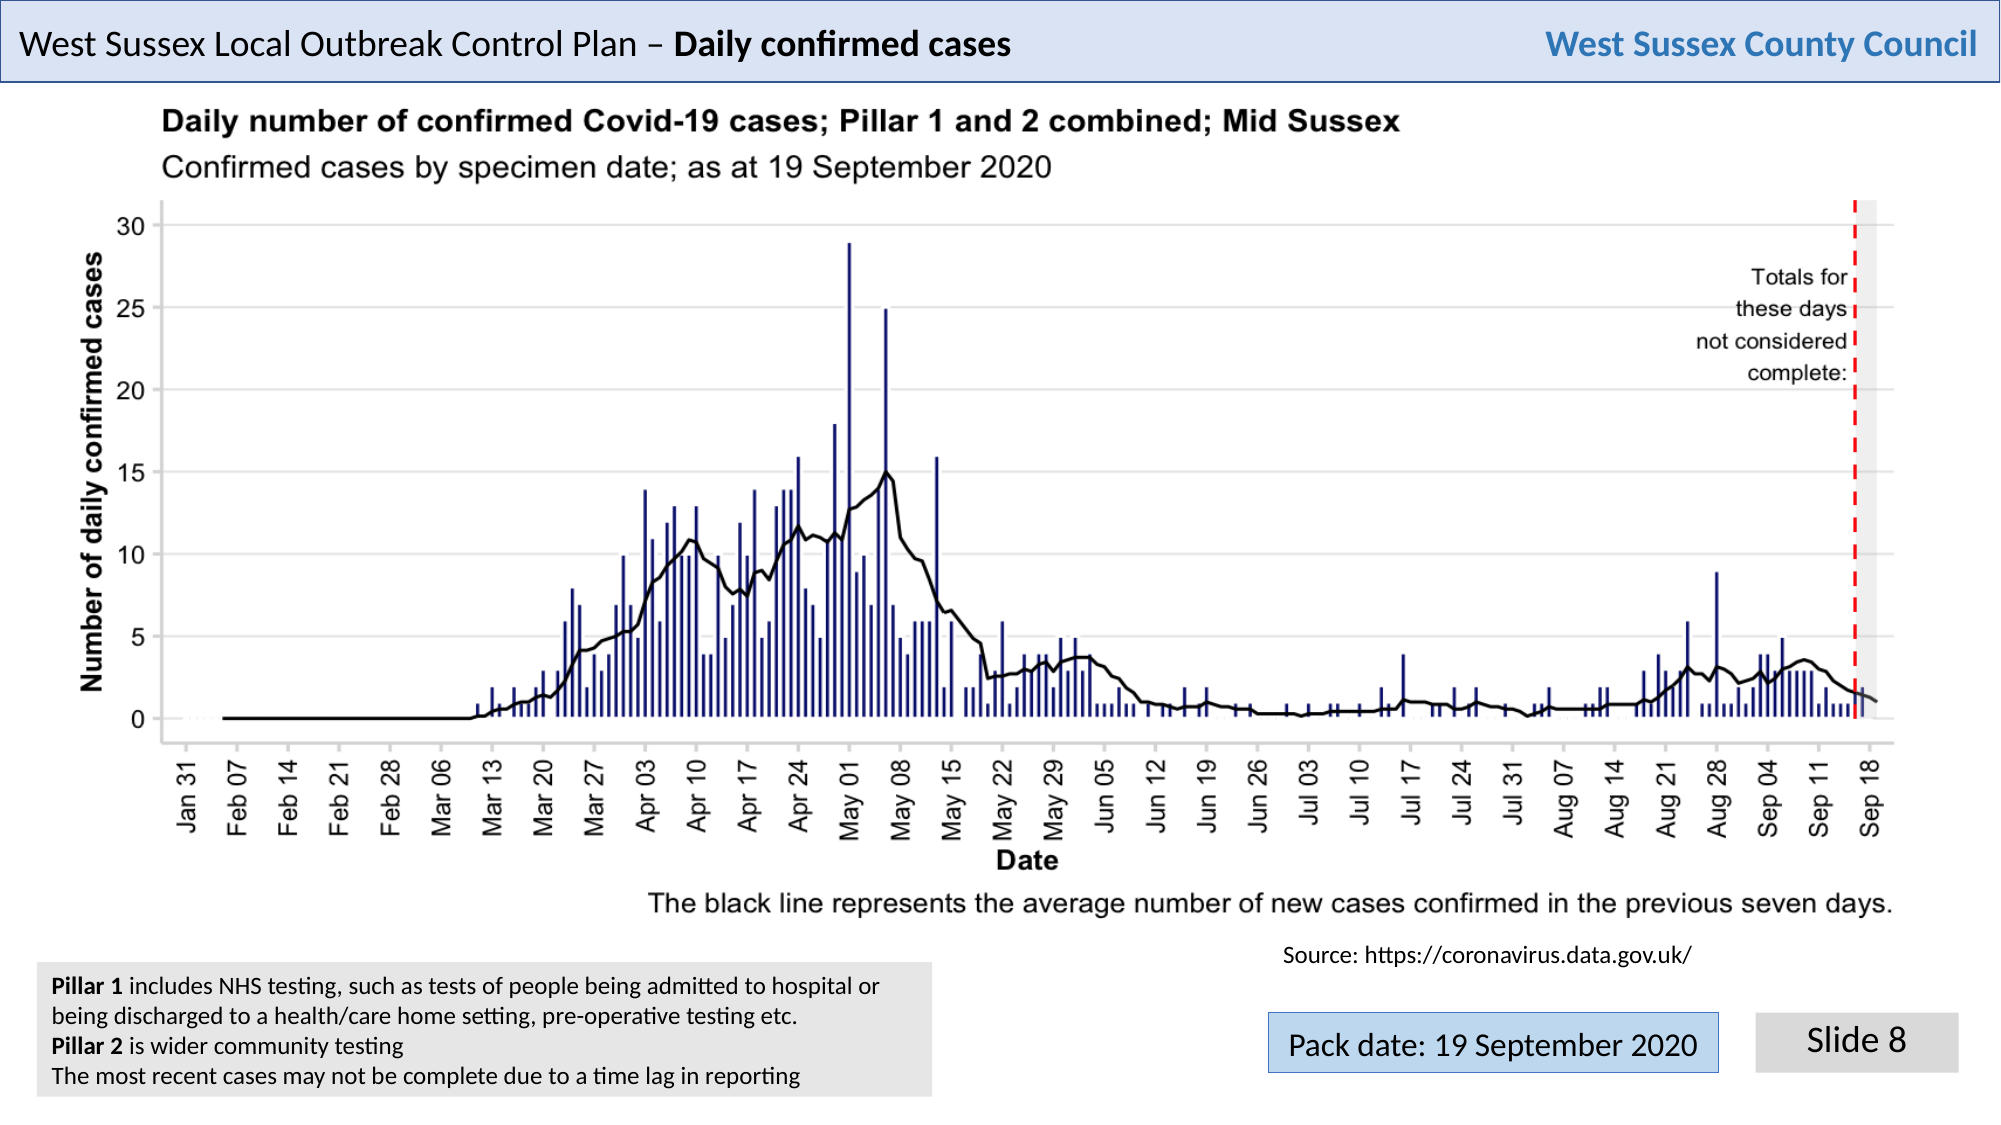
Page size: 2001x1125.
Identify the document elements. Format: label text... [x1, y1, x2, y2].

list Slide 8 [1755, 1012, 1959, 1073]
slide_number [1268, 1012, 1719, 1073]
list Source: https://coronavirus.data.gov.uk/ [1268, 935, 1912, 995]
picture [63, 91, 1912, 935]
